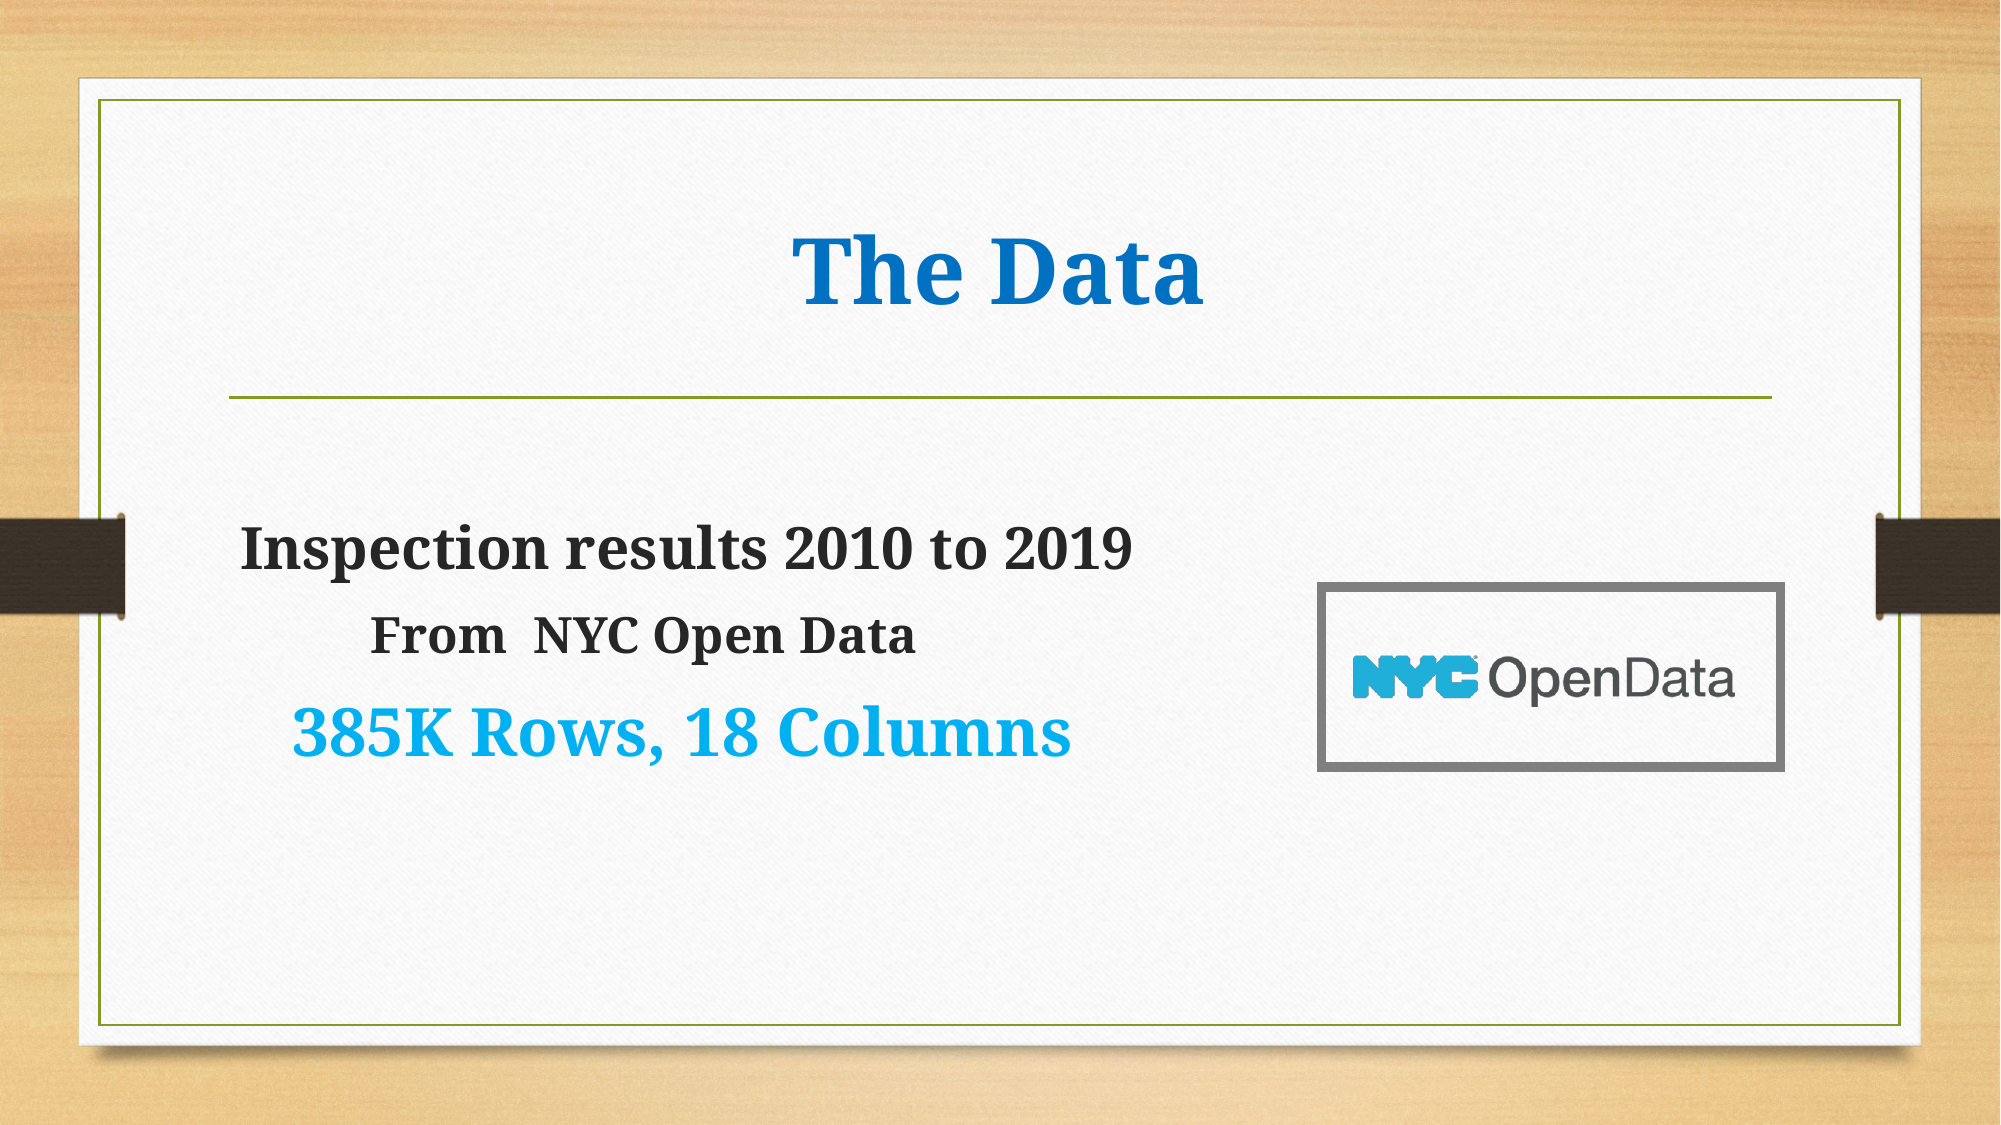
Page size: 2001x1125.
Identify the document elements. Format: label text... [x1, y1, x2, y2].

title The Data [212, 161, 1788, 375]
picture [0, 0, 2001, 1125]
list Inspection results 2010 to 2019 From NYC Open Data 385K Rows, 18 Columns [212, 419, 1239, 964]
